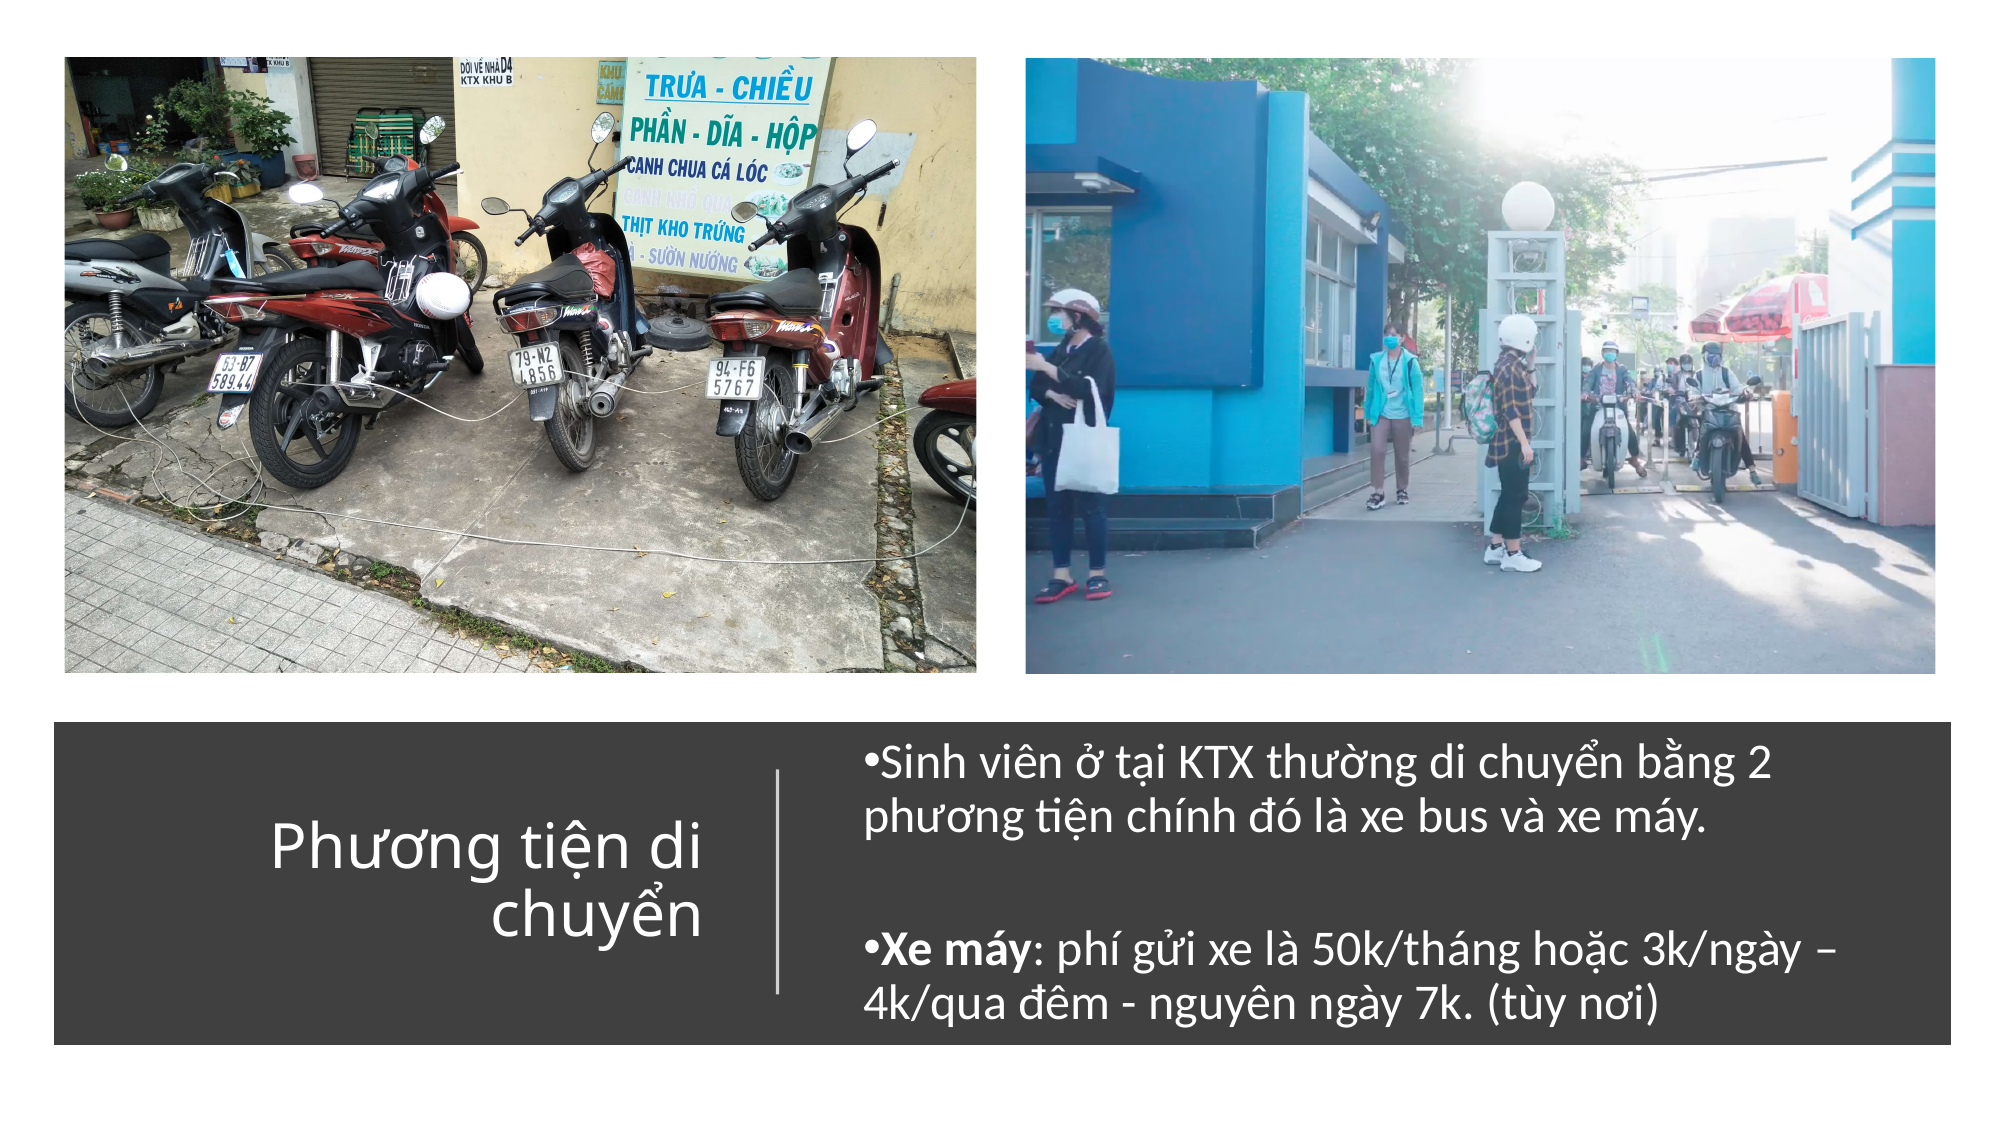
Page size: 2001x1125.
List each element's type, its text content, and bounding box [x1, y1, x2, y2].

text_box Sinh viên ở tại KTX thường di chuyển bằng 2 phương tiện chính đó là xe bus và xe máy. Xe máy: phí gửi xe là 50k/tháng hoặc 3k/ngày – 4k/qua đêm - nguyên ngày 7k. (tùy nơi) [848, 757, 1896, 1008]
text_box [63, 731, 1942, 1036]
picture [64, 57, 977, 673]
picture [1025, 58, 1936, 674]
text_box Phương tiện di chuyển [106, 757, 720, 1008]
